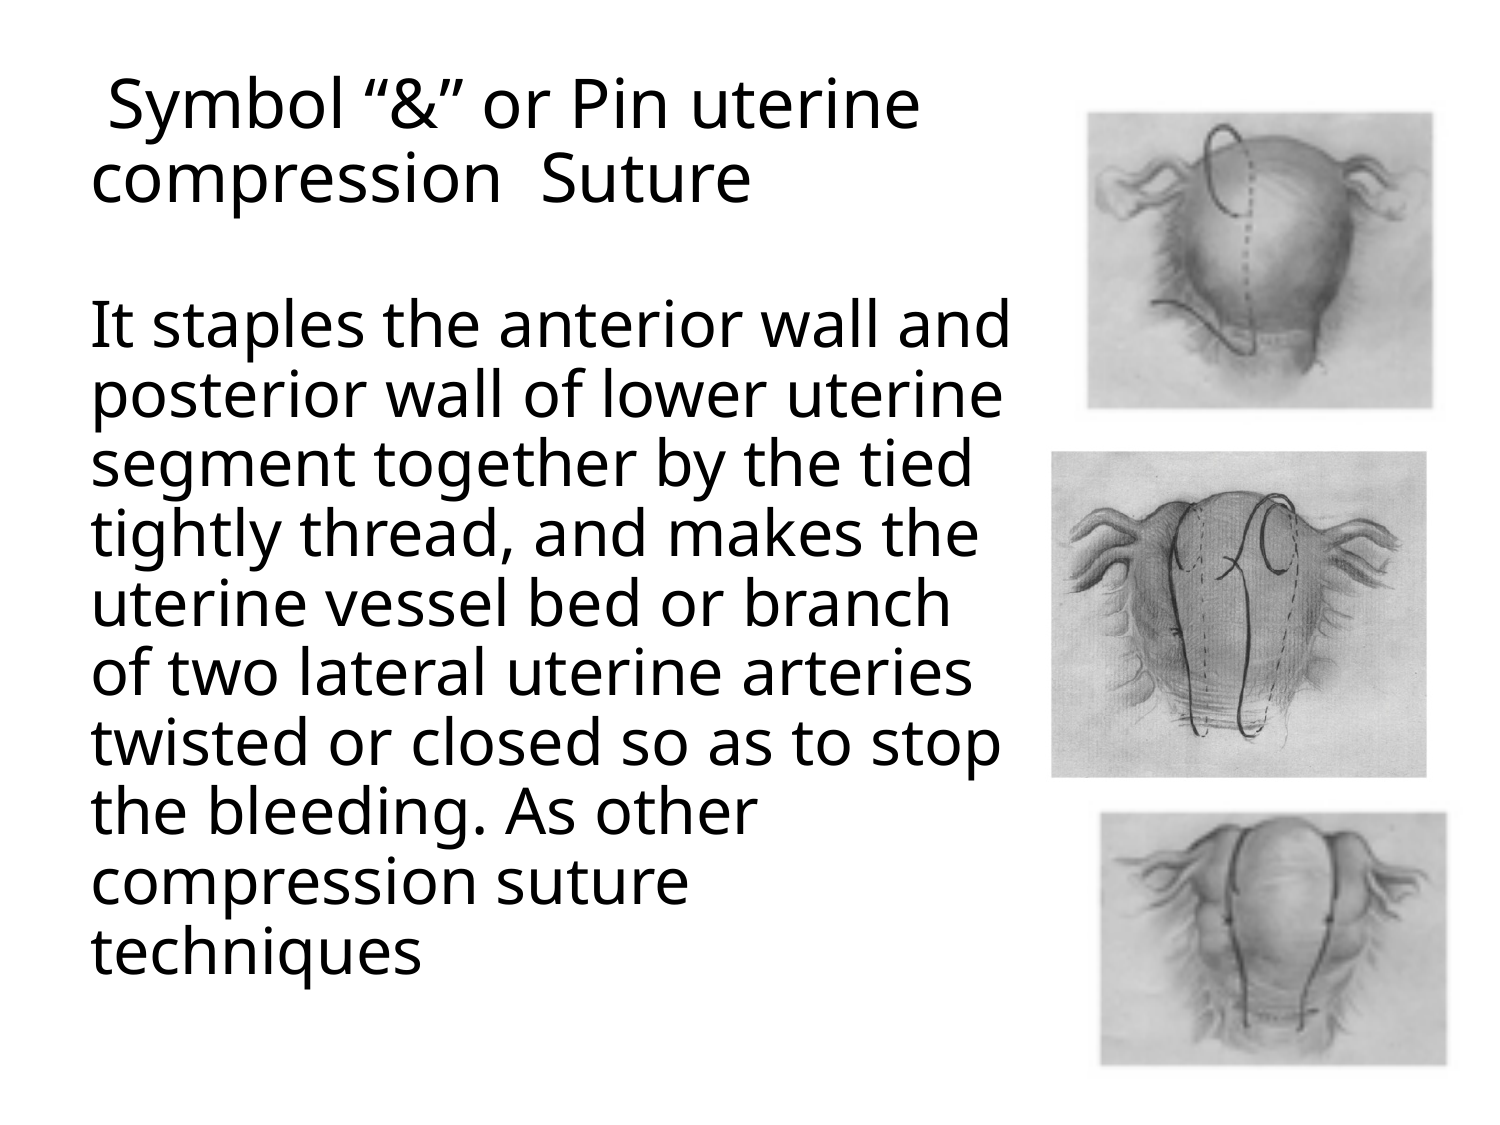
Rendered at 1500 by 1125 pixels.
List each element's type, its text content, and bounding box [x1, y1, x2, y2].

picture [1087, 799, 1463, 1082]
title Symbol “&” or Pin uterine compression Suture It staples the anterior wall and posterior wall of lower uterine segment together by the tied tightly thread, and makes the uterine vessel bed or branch of two lateral uterine arteries twisted or closed so as to stop the bleeding. As other compression suture techniques [75, 45, 1038, 1013]
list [1037, 437, 1440, 791]
picture [1074, 99, 1449, 425]
